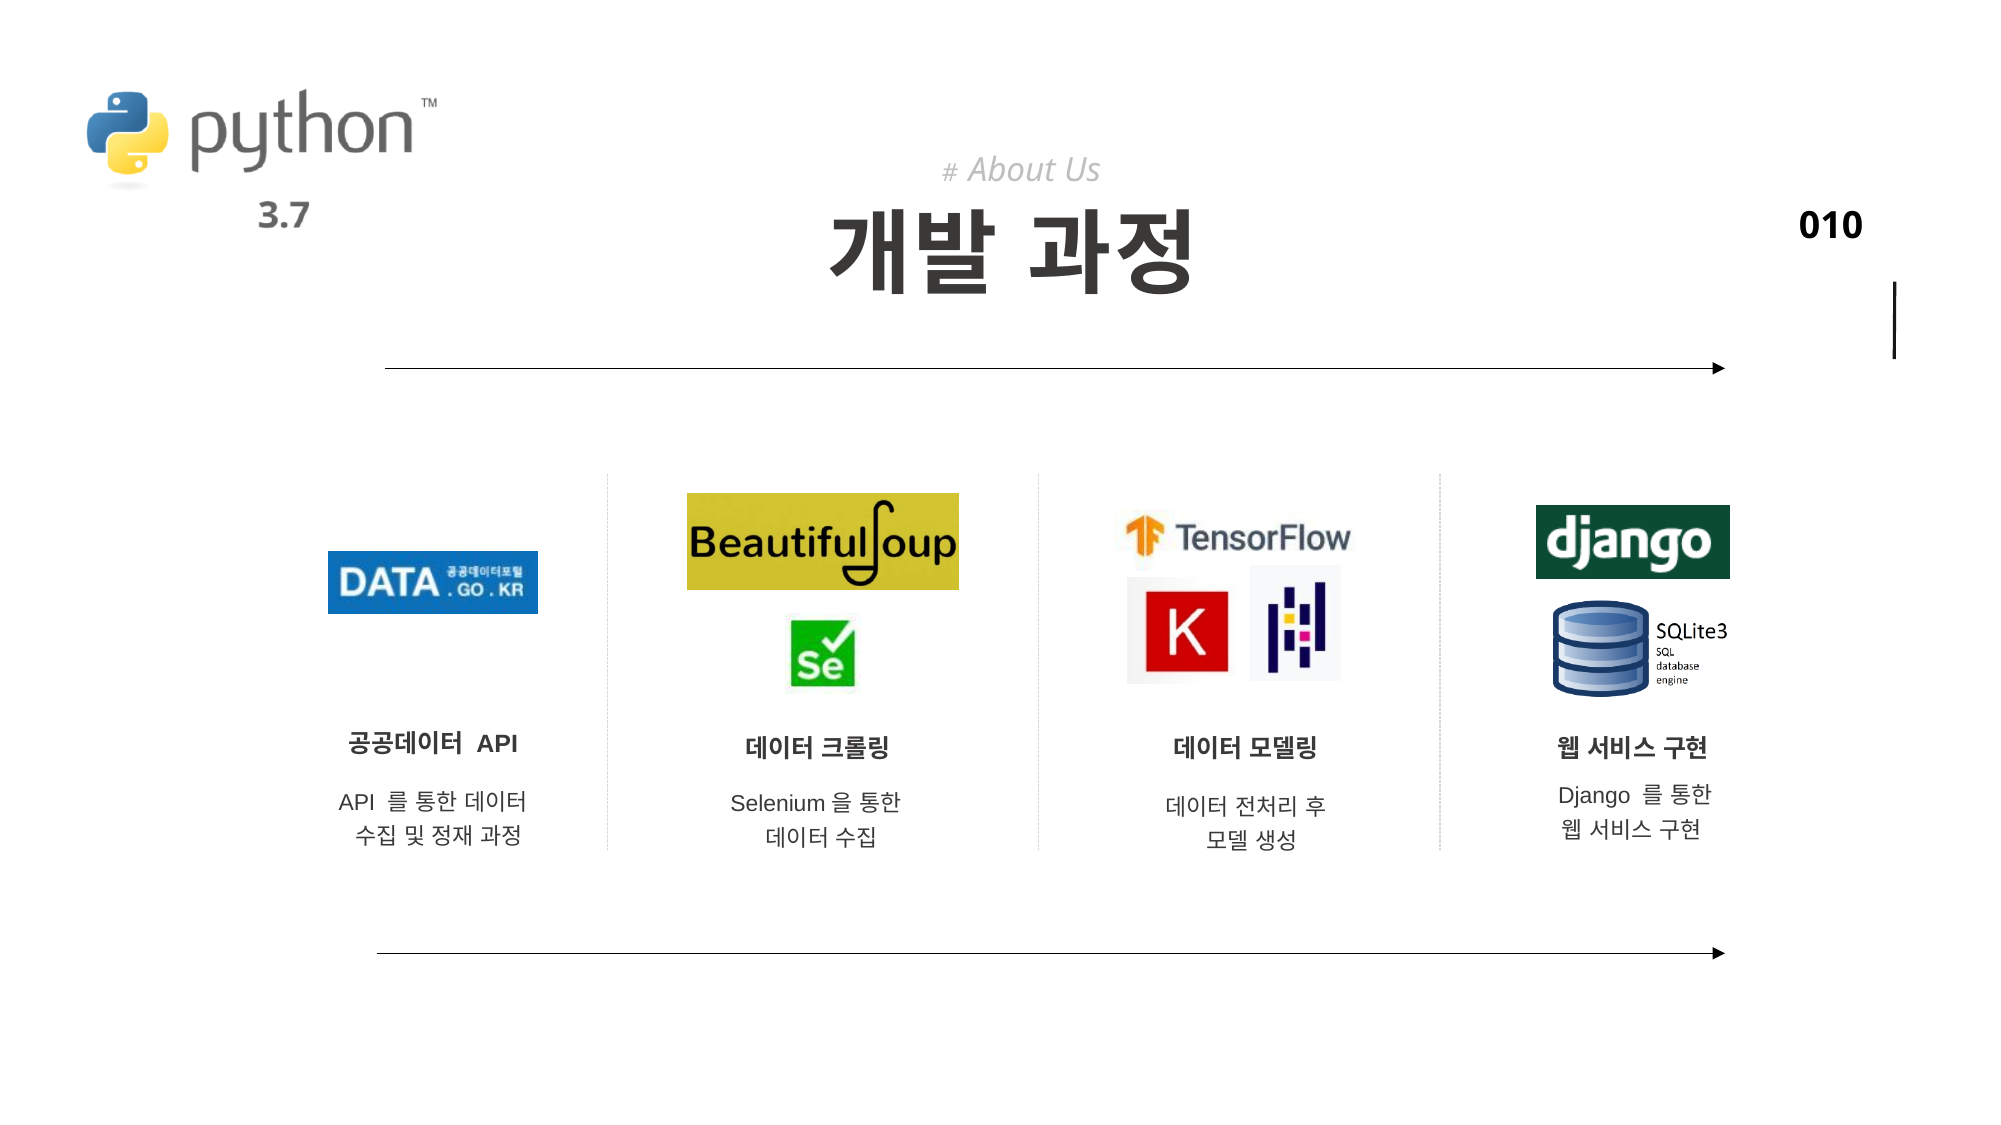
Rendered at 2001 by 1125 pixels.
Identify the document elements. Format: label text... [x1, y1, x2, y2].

text_box 개발 과정 [376, 200, 1678, 334]
text_box 데이터 모델링 [1122, 717, 1371, 779]
picture [1549, 583, 1730, 718]
text_box 데이터 크롤링 [682, 717, 955, 779]
text_box Selenium을 통한 데이터 수집 [692, 793, 940, 881]
picture [1127, 577, 1241, 684]
picture [52, 52, 479, 258]
text_box 공공데이터 API [309, 712, 558, 774]
picture [328, 551, 538, 614]
text_box Django 를 통한 웹 서비스 구현 [1426, 785, 1845, 873]
picture [1114, 510, 1363, 681]
picture [687, 493, 959, 590]
picture [785, 613, 861, 694]
text_box # About Us [696, 144, 1346, 207]
text_box API 를 통한 데이터 수집 및 정재 과정 [309, 791, 558, 899]
picture [1536, 505, 1730, 579]
text_box 데이터 전처리 후 모델 생성 [1122, 796, 1371, 884]
text_box 웹 서비스 구현 [1509, 717, 1757, 779]
